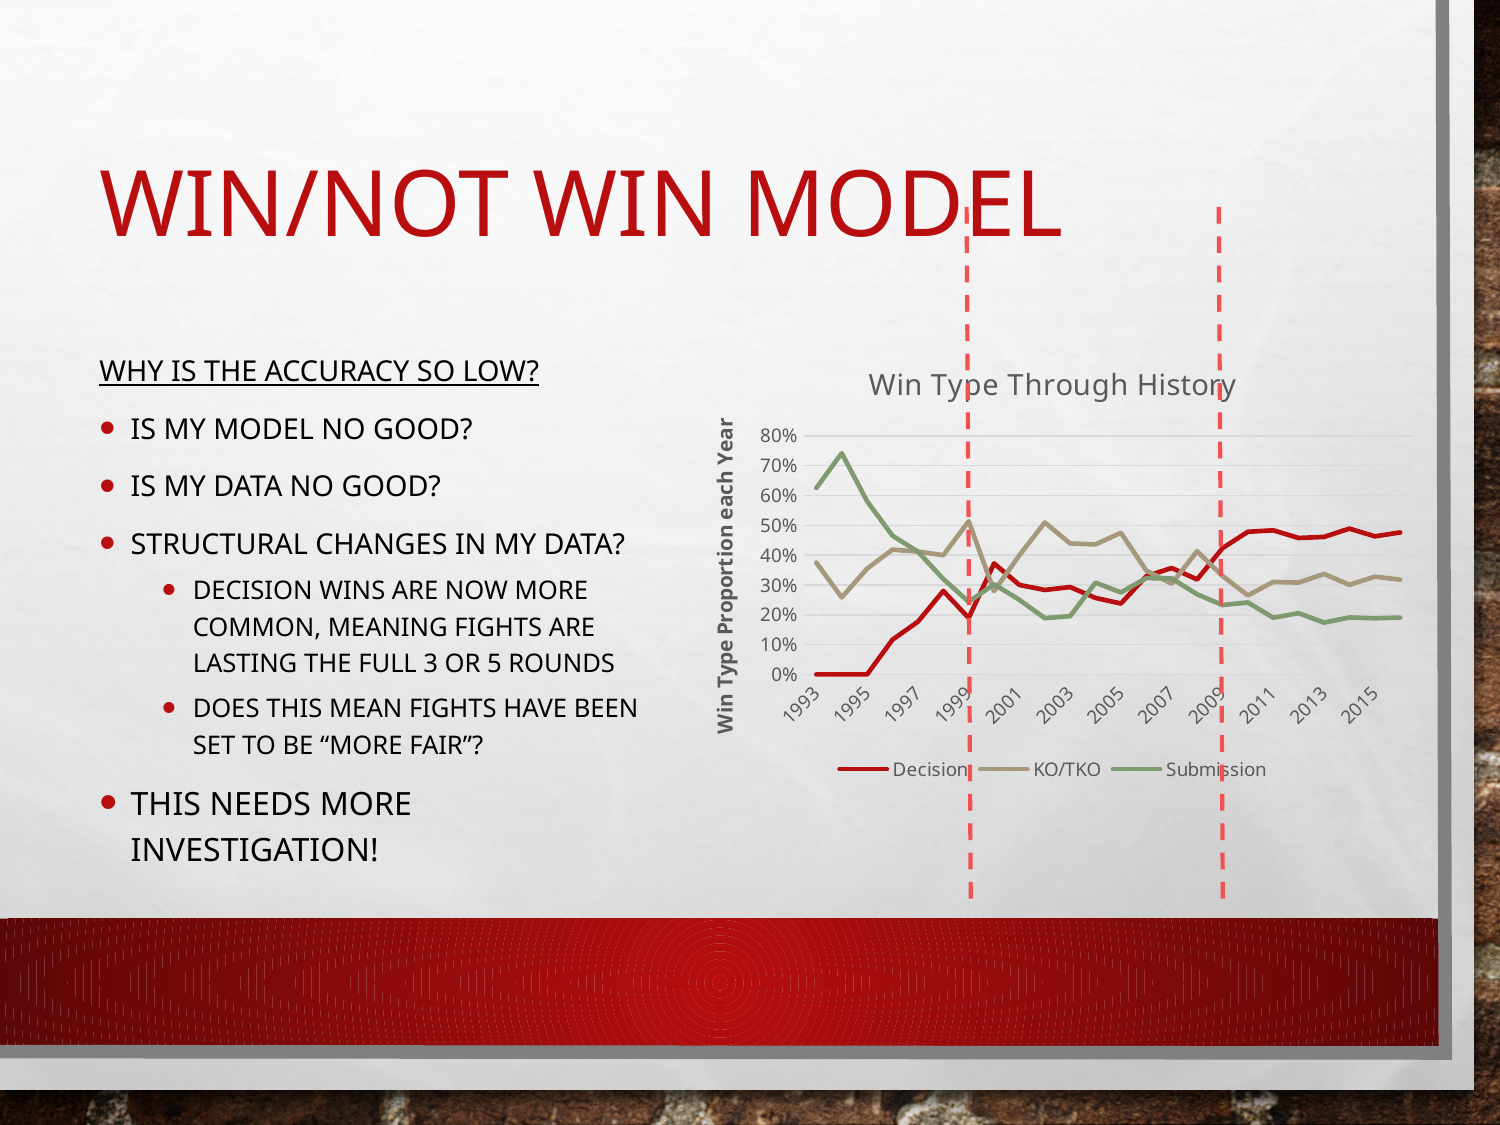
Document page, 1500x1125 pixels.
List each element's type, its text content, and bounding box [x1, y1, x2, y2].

list Why is the accuracy so low? Is my model no Good? Is my data no good? Structural changes in my Data? Decision wins are now more common, meaning fights are lasting the full 3 or 5 rounds Does this mean fights have been set to be “more Fair”? This needs more investigation! [84, 338, 678, 882]
chart [972, 338, 1218, 789]
picture [0, 0, 1500, 1125]
title Win/not win model [84, 112, 1364, 302]
chart [677, 338, 966, 789]
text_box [1218, 206, 1224, 912]
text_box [966, 206, 972, 912]
chart [1224, 338, 1429, 789]
